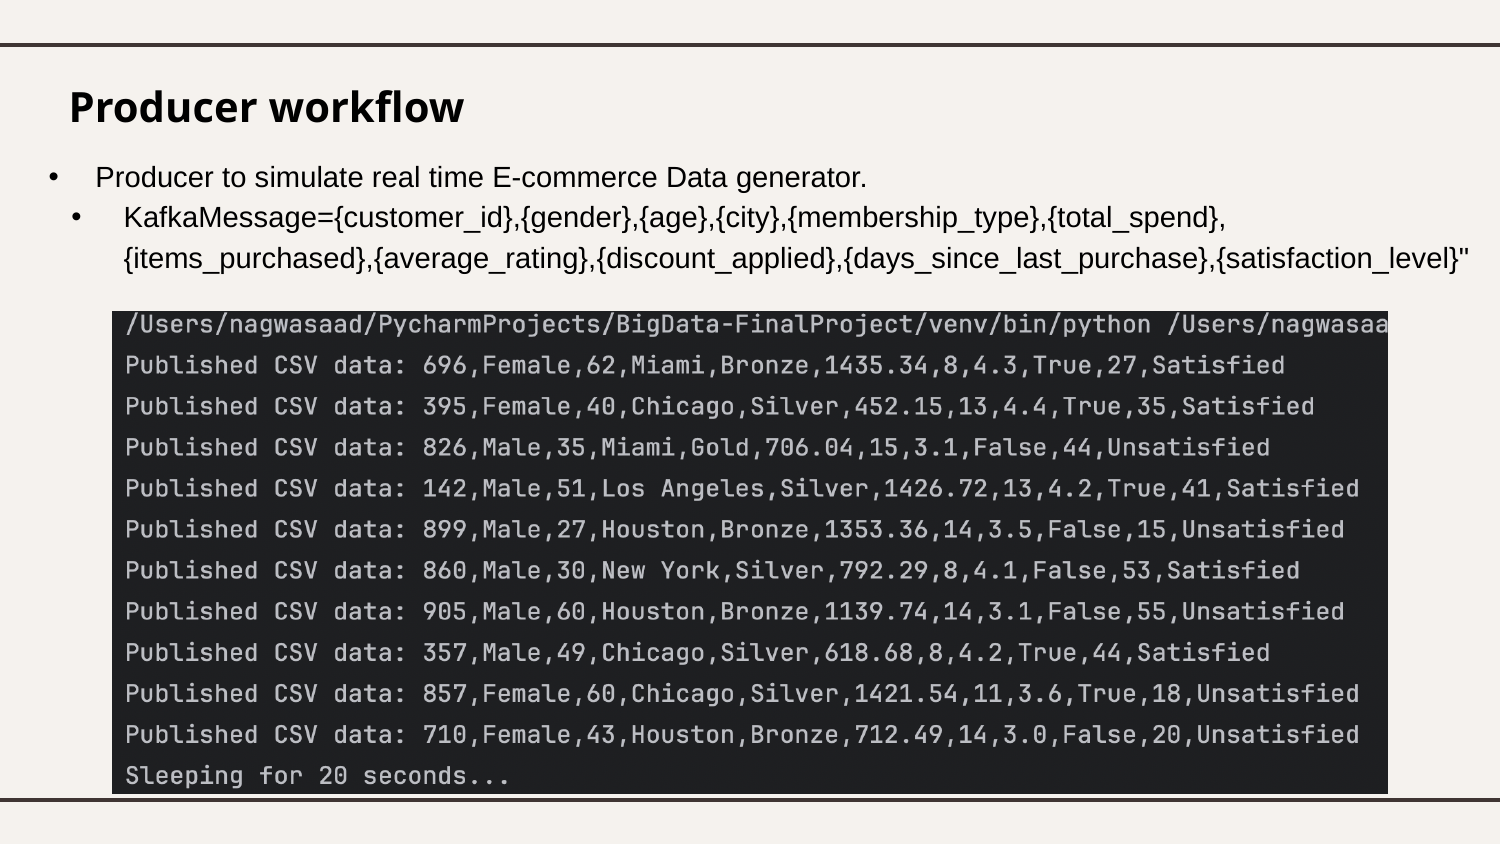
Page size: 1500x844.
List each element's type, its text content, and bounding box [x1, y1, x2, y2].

text_box Producer workflow [53, 73, 1407, 139]
text_box Producer to simulate real time E-commerce Data generator. KafkaMessage={customer_id},{gender},{age},{city},{membership_type},{total_spend}, {items_purchased},{average_rating},{discount_applied},{days_since_last_purchase},{satisfaction_level}" [33, 151, 1500, 317]
picture [112, 311, 1388, 794]
